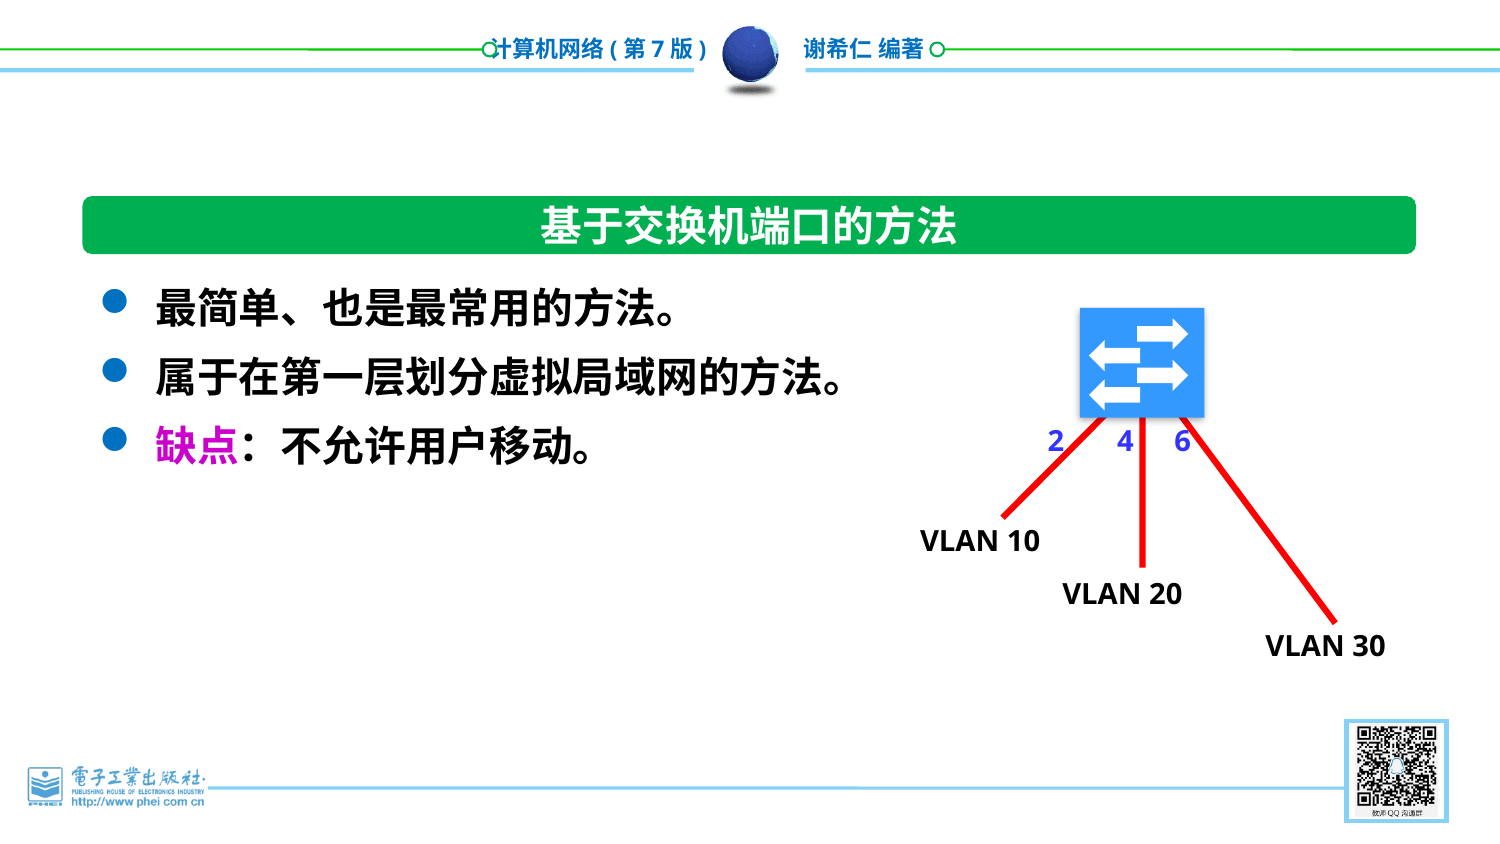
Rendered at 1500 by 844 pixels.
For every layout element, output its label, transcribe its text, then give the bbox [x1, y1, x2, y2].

picture [1355, 724, 1438, 817]
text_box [900, 307, 1407, 671]
text_box 最简单、也是最常用的方法。 属于在第一层划分虚拟局域网的方法。 缺点：不允许用户移动。 [84, 255, 1416, 477]
text_box 基于交换机端口的方法 [525, 192, 973, 255]
picture [720, 24, 780, 100]
picture [23, 764, 208, 809]
text_box [82, 196, 525, 255]
text_box [973, 196, 1417, 255]
